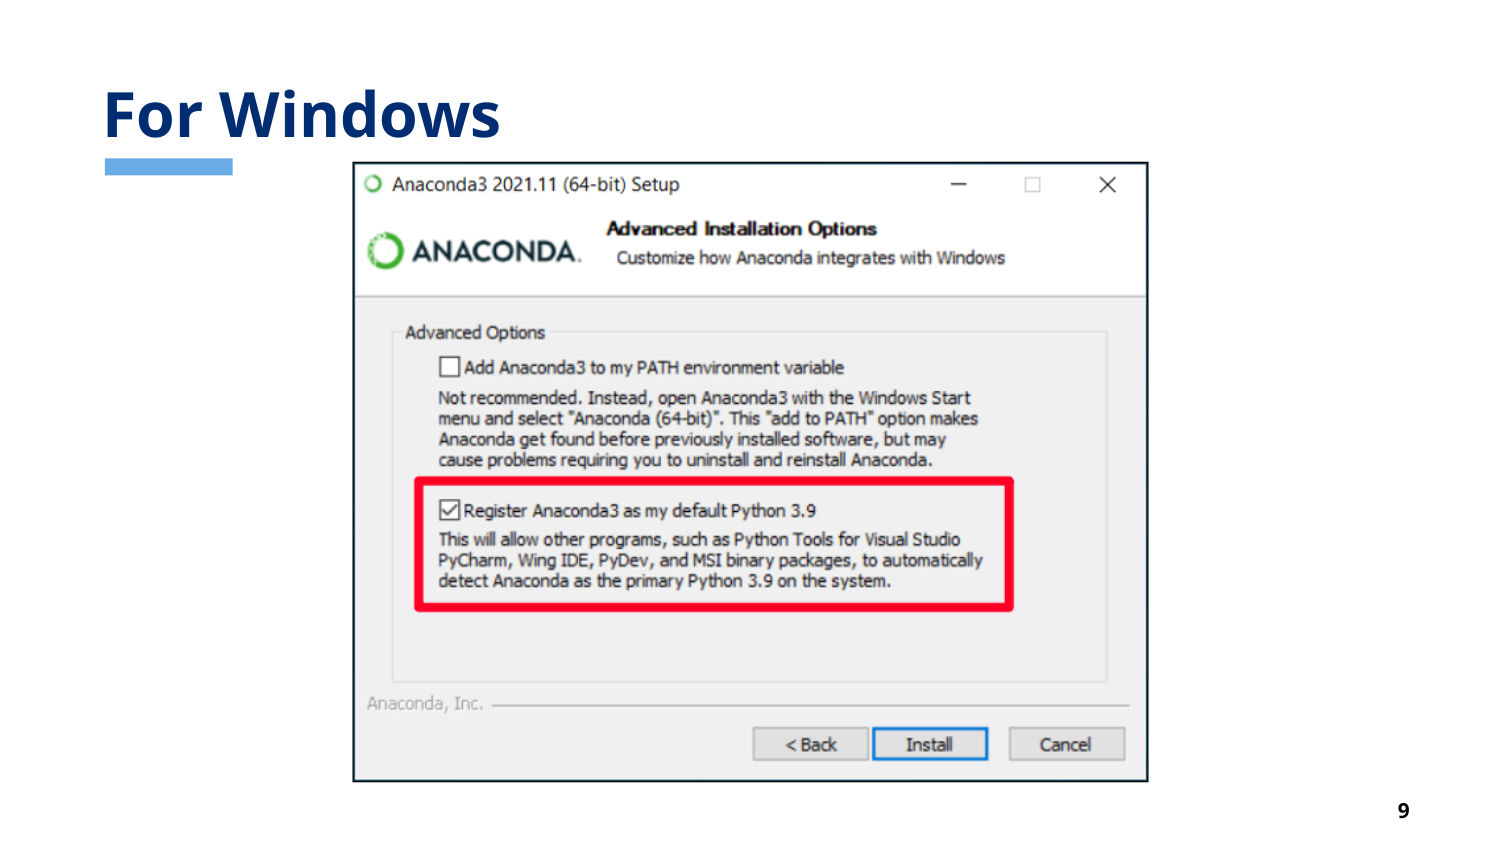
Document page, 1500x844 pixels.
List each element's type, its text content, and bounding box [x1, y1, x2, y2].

picture [350, 158, 1150, 785]
title For Windows [87, 17, 1414, 159]
